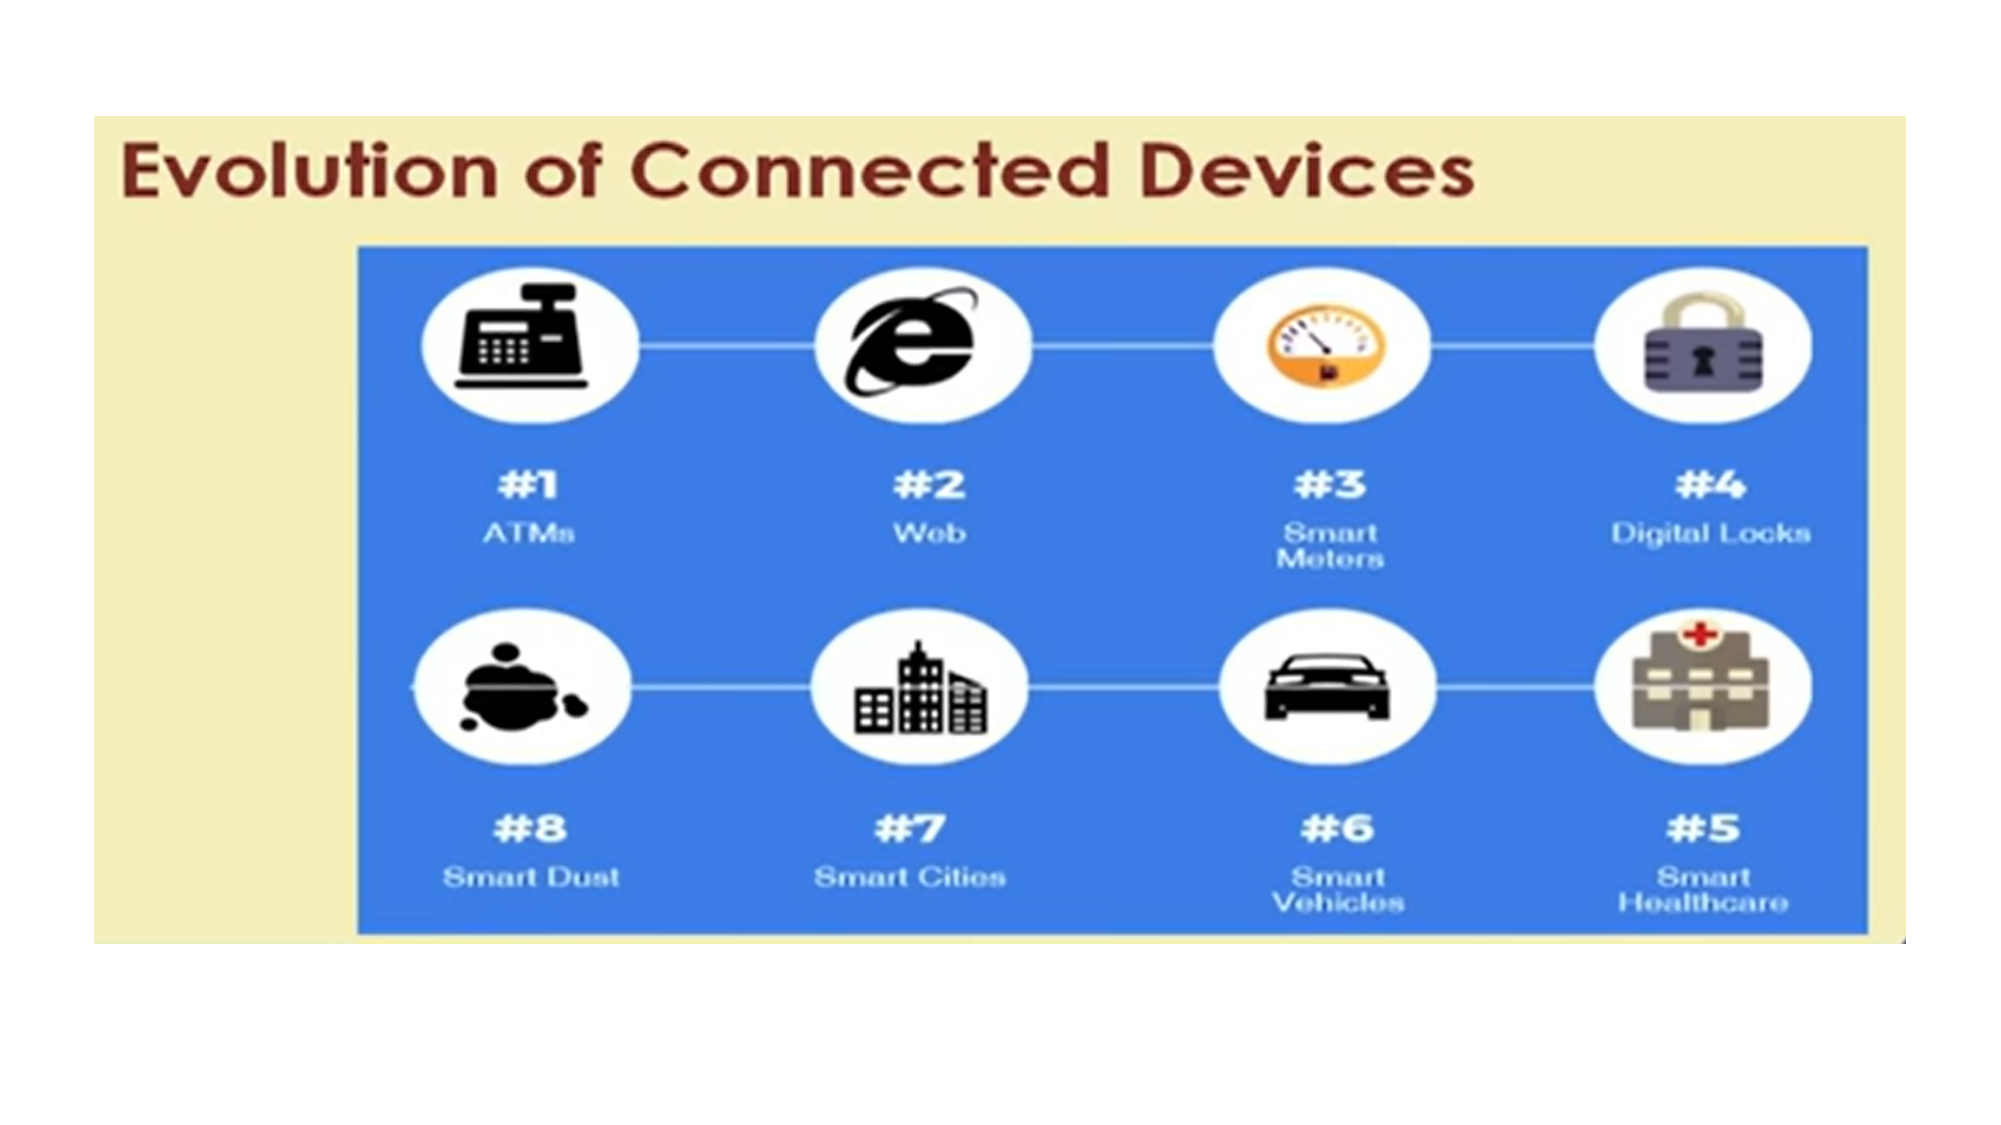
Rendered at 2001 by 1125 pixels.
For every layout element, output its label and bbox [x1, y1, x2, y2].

list [94, 116, 1906, 944]
